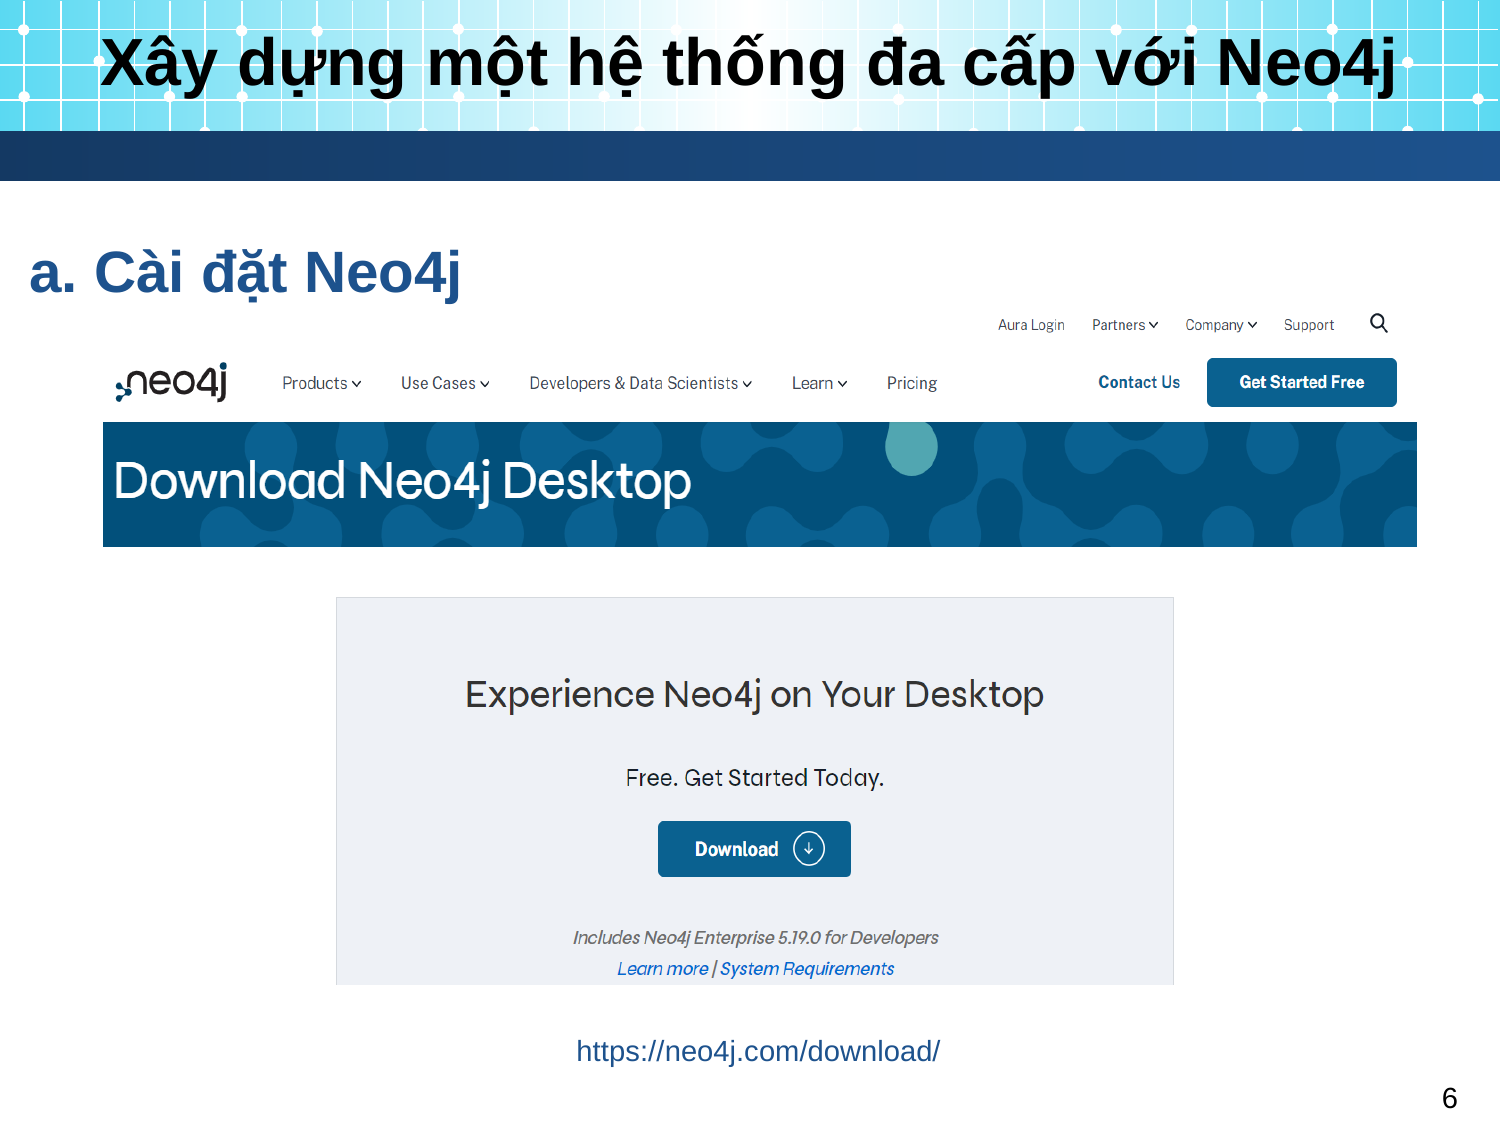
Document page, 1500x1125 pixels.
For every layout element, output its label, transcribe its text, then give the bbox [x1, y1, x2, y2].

picture [103, 312, 1418, 985]
text_box https://neo4j.com/download/ [561, 1024, 1065, 1075]
slide_number 6 [1400, 1072, 1500, 1125]
text_box a. Cài đặt Neo4j [14, 226, 760, 312]
title Xây dựng một hệ thống đa cấp với Neo4j [0, 12, 1500, 105]
